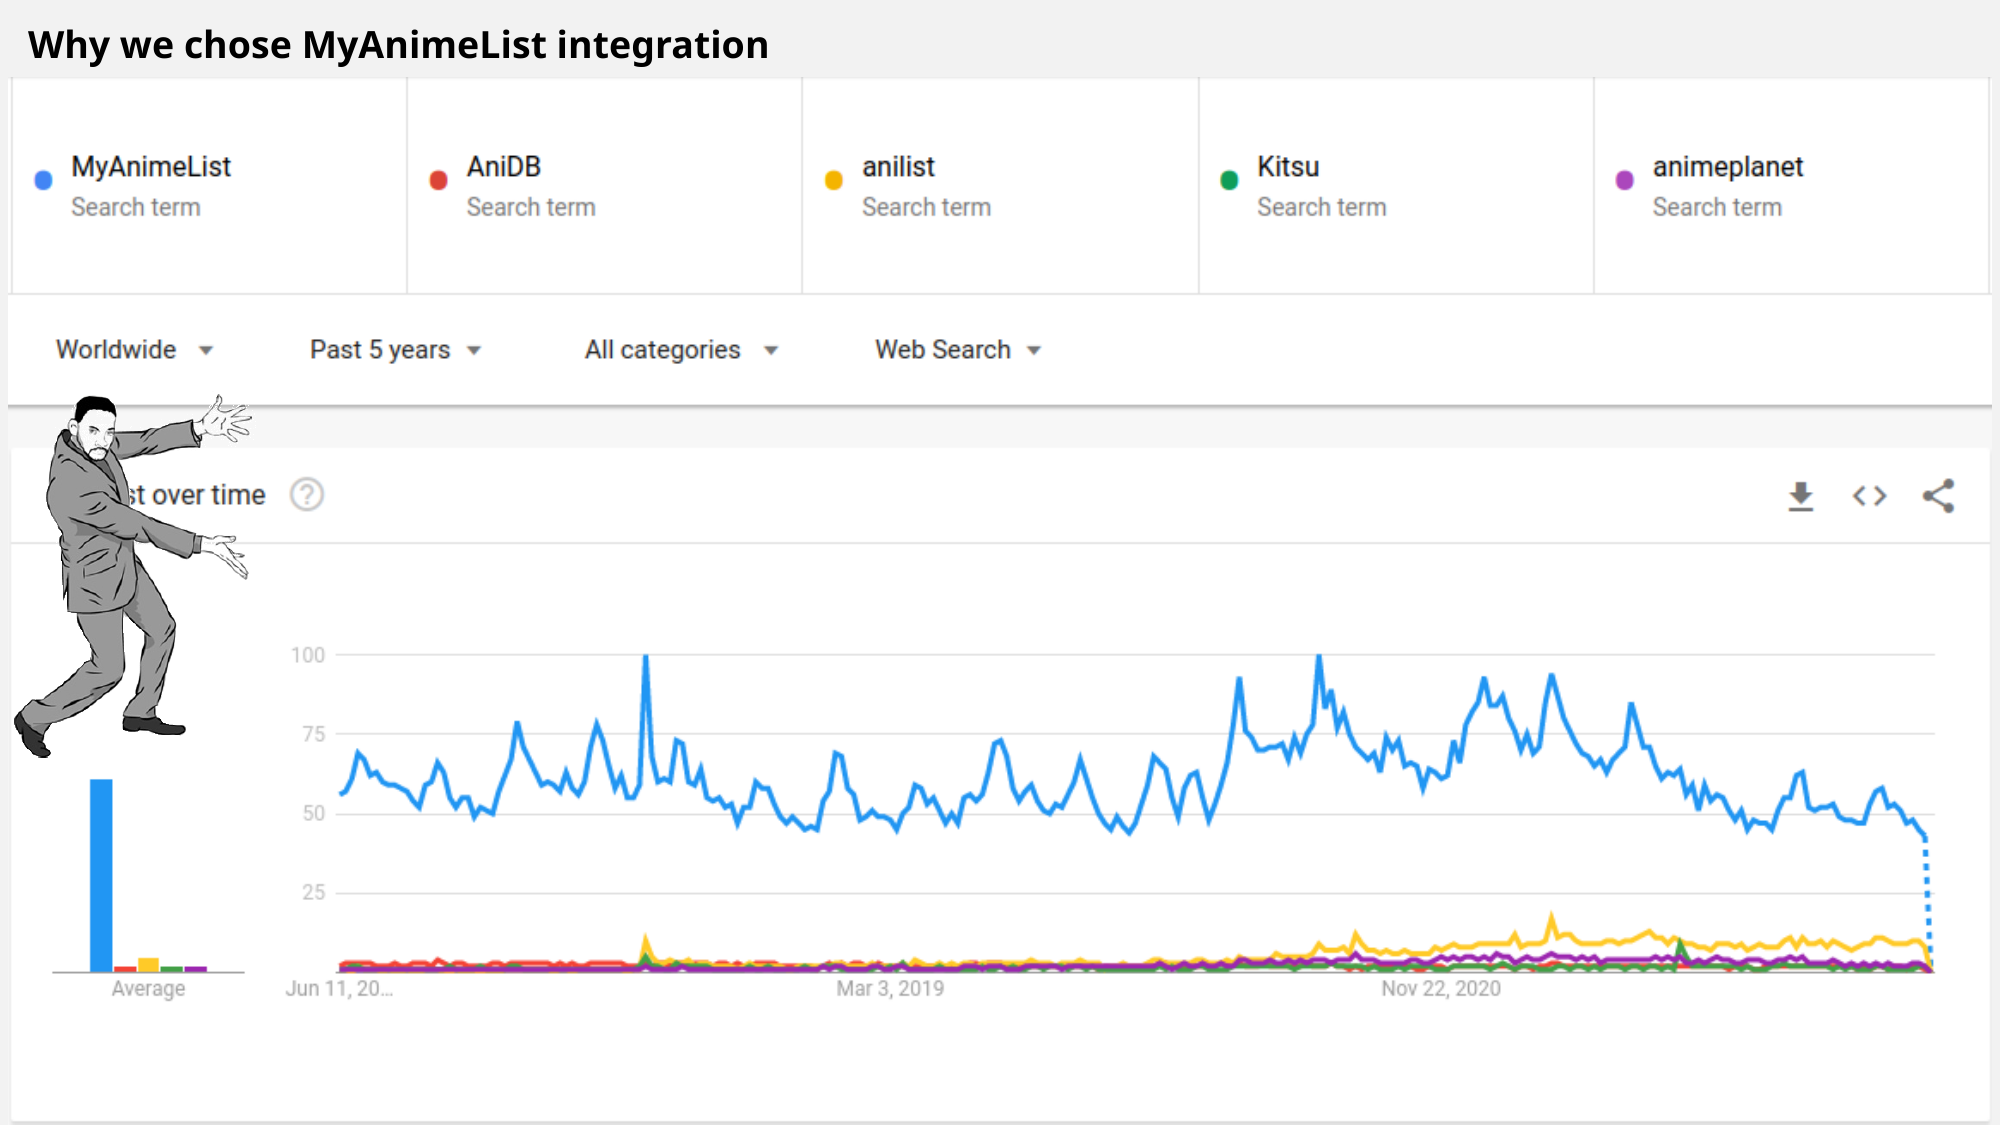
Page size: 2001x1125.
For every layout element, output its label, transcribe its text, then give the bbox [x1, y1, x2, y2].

subtitle Why we chose MyAnimeList integration [28, 0, 1828, 64]
picture [0, 77, 1992, 1125]
